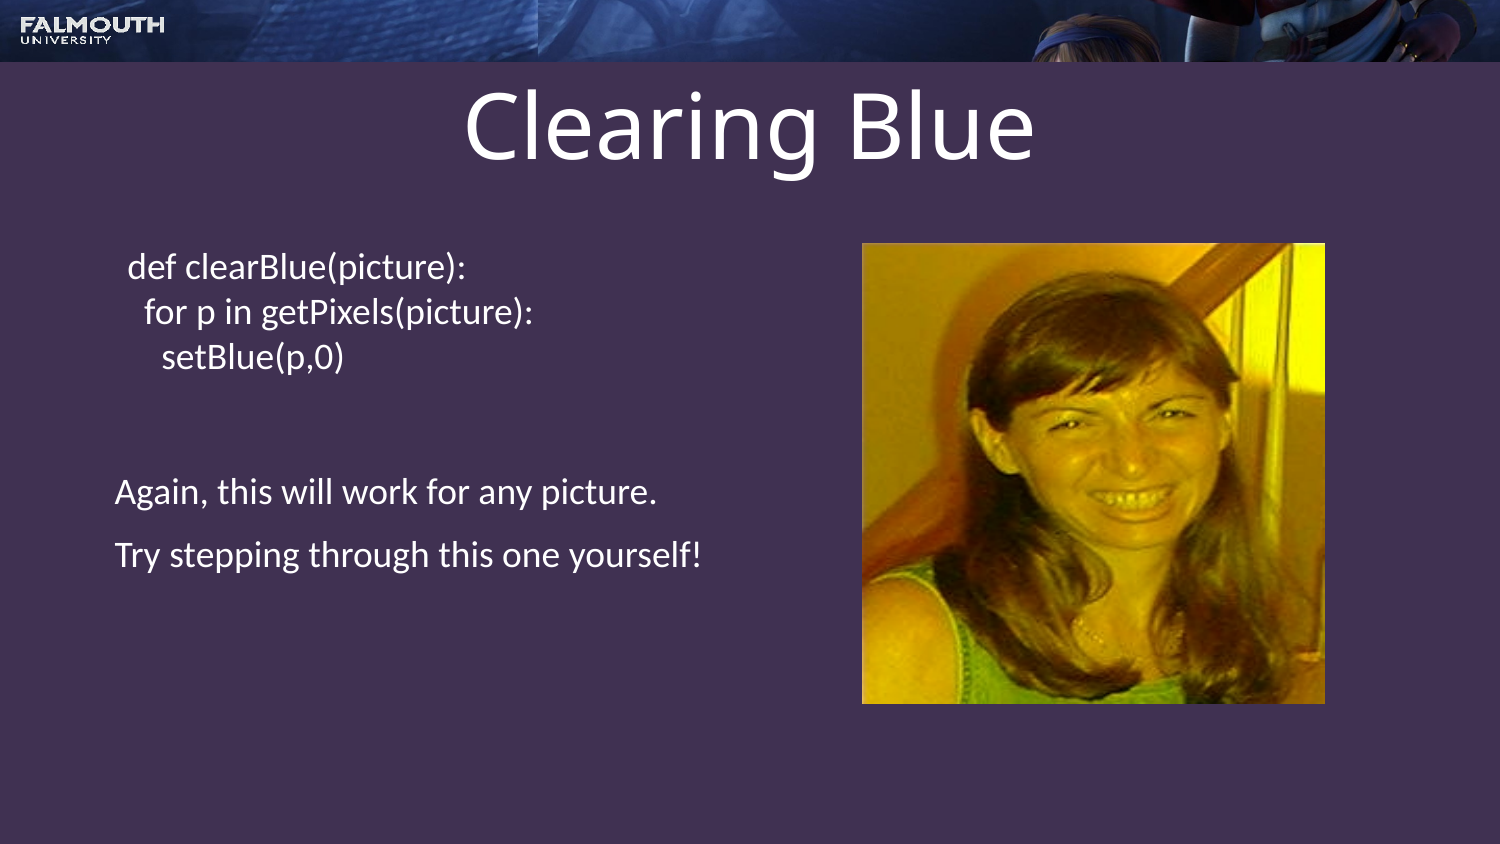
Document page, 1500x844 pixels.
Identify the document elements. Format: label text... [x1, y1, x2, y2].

title Clearing Blue [75, 52, 1425, 194]
text_box def clearBlue(picture): for p in getPixels(picture): setBlue(p,0) [112, 234, 863, 385]
text_box Again, this will work for any picture. Try stepping through this one yourself! [99, 459, 788, 583]
picture [0, 0, 1500, 62]
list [862, 243, 1326, 704]
